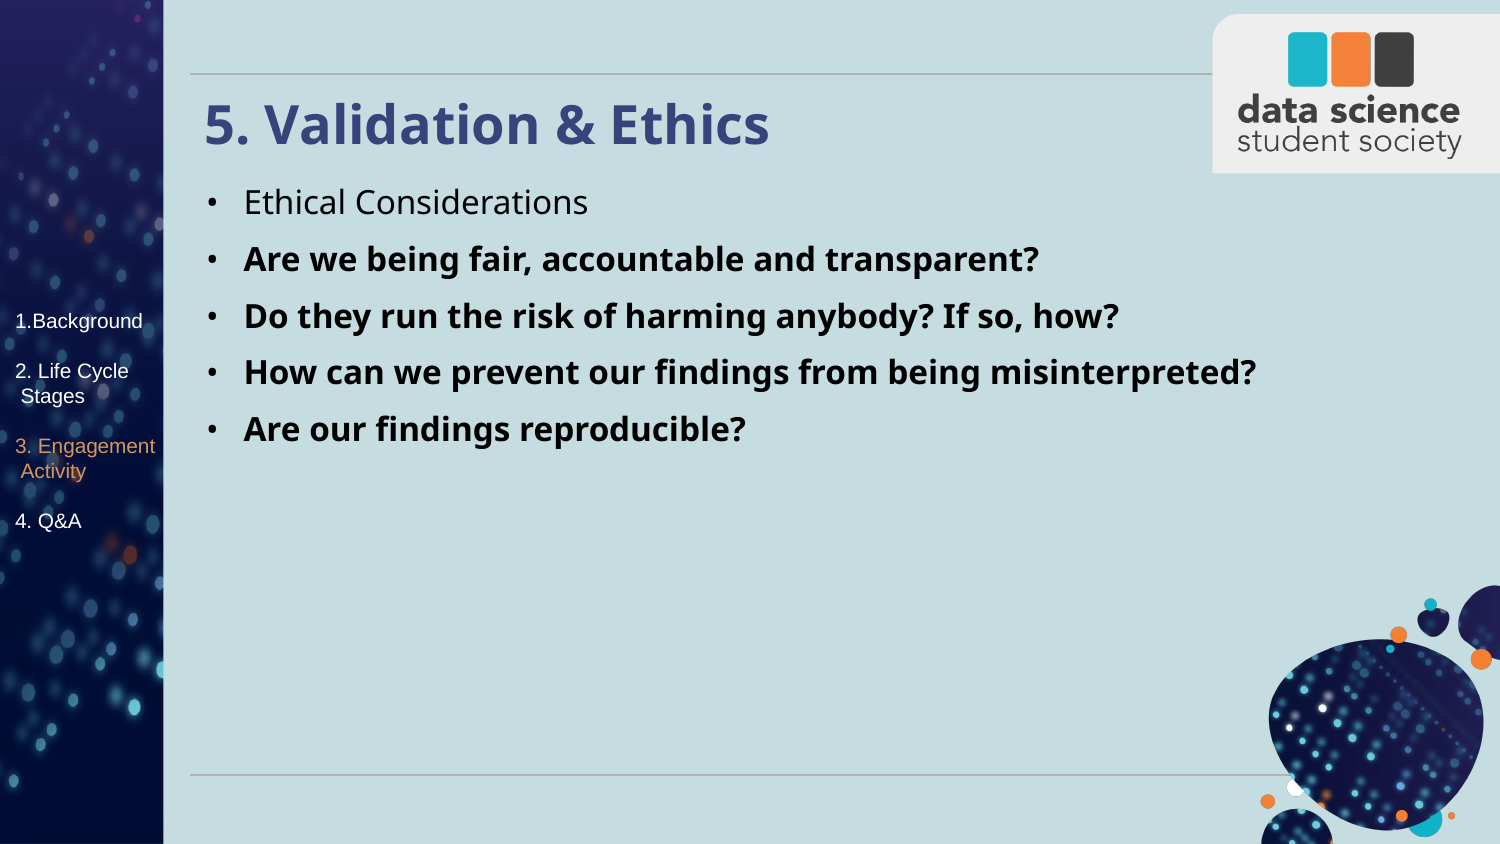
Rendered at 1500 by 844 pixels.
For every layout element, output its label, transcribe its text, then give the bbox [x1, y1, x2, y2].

text_box [1212, 14, 1500, 174]
list Ethical Considerations Are we being fair, accountable and transparent? Do they run the risk of harming anybody? If so, how? How can we prevent our findings from being misinterpreted? Are our findings reproducible? [190, 178, 1450, 722]
picture [0, 0, 164, 844]
picture [1230, 23, 1472, 164]
picture [1252, 584, 1500, 844]
title 5. Validation & Ethics [189, 80, 1052, 164]
